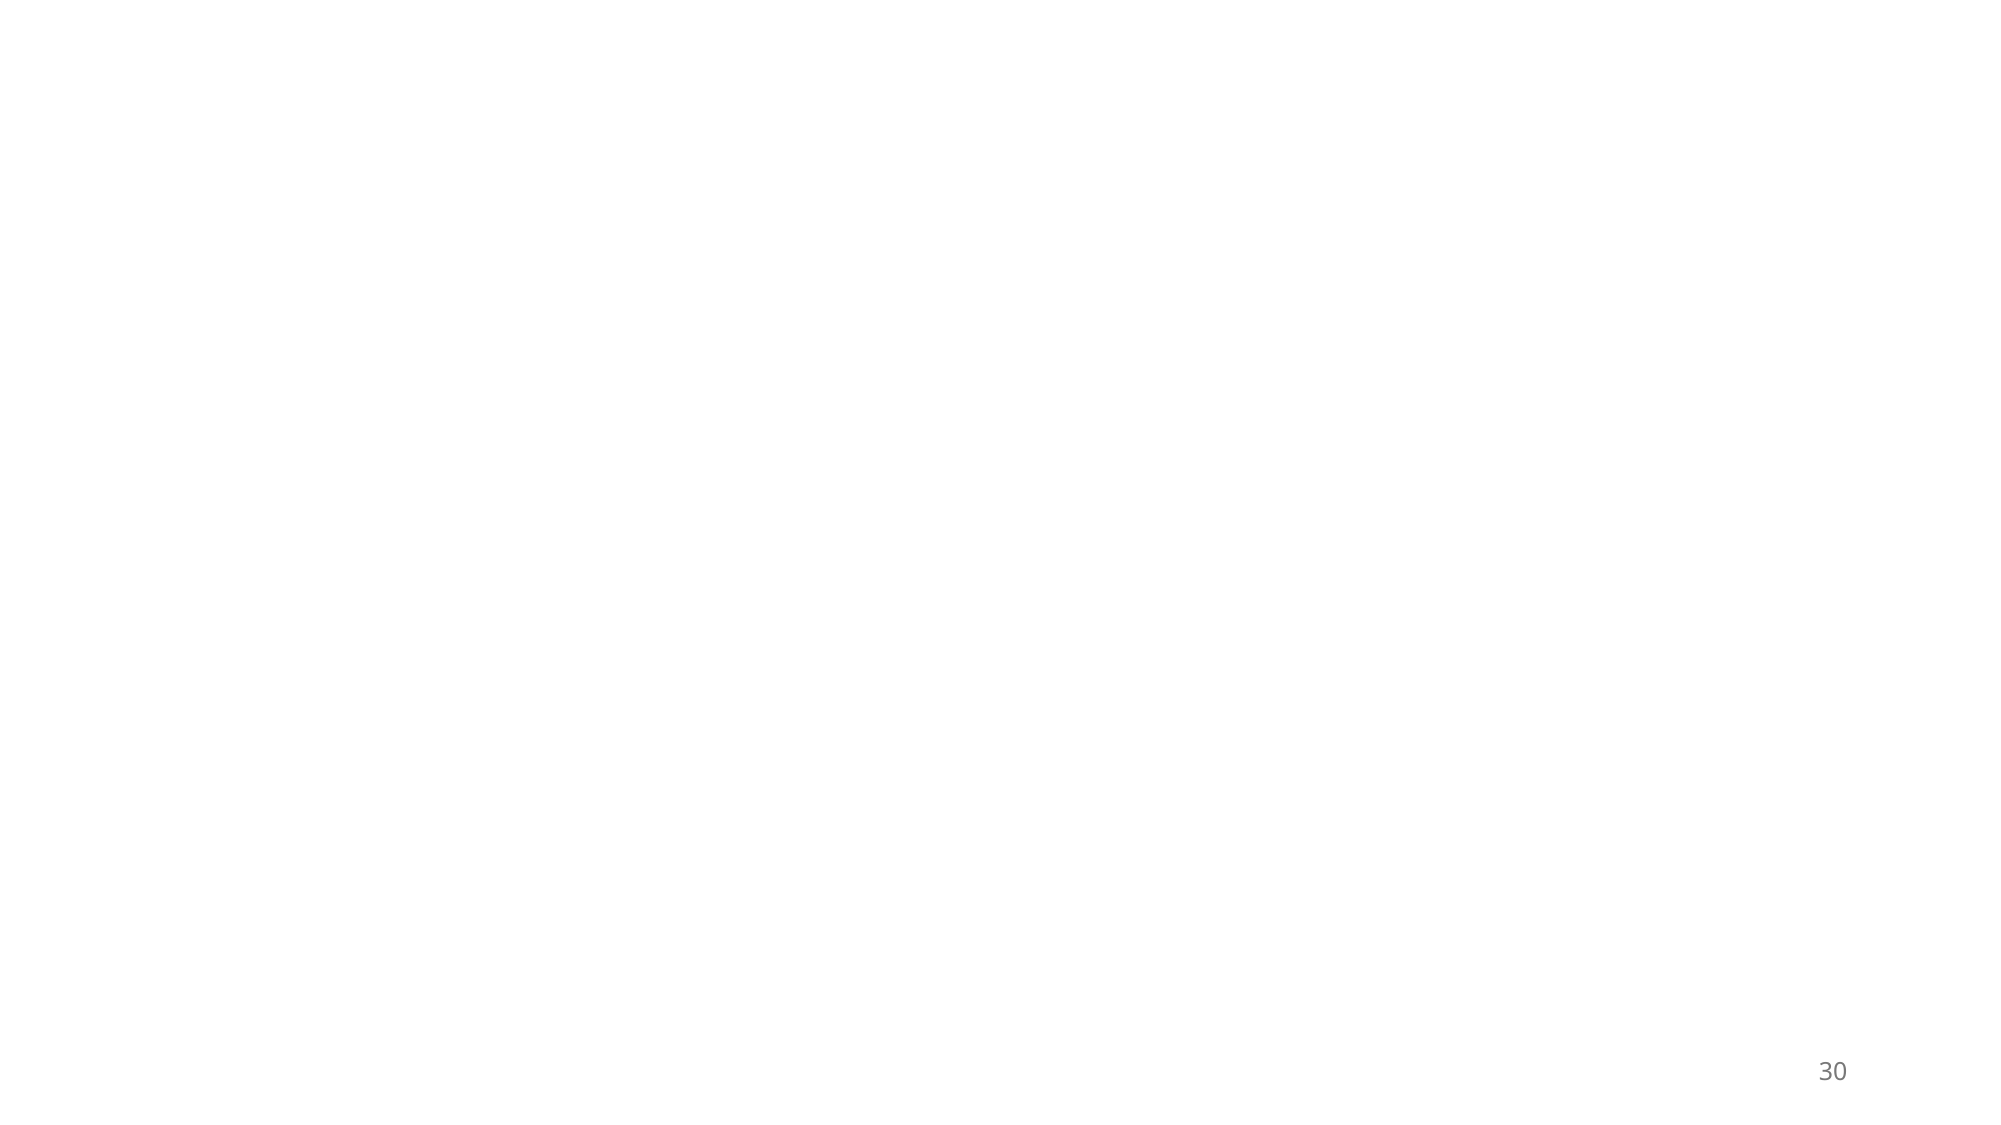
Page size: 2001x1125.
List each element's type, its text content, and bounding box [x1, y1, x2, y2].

slide_number 30 [1412, 1042, 1863, 1103]
